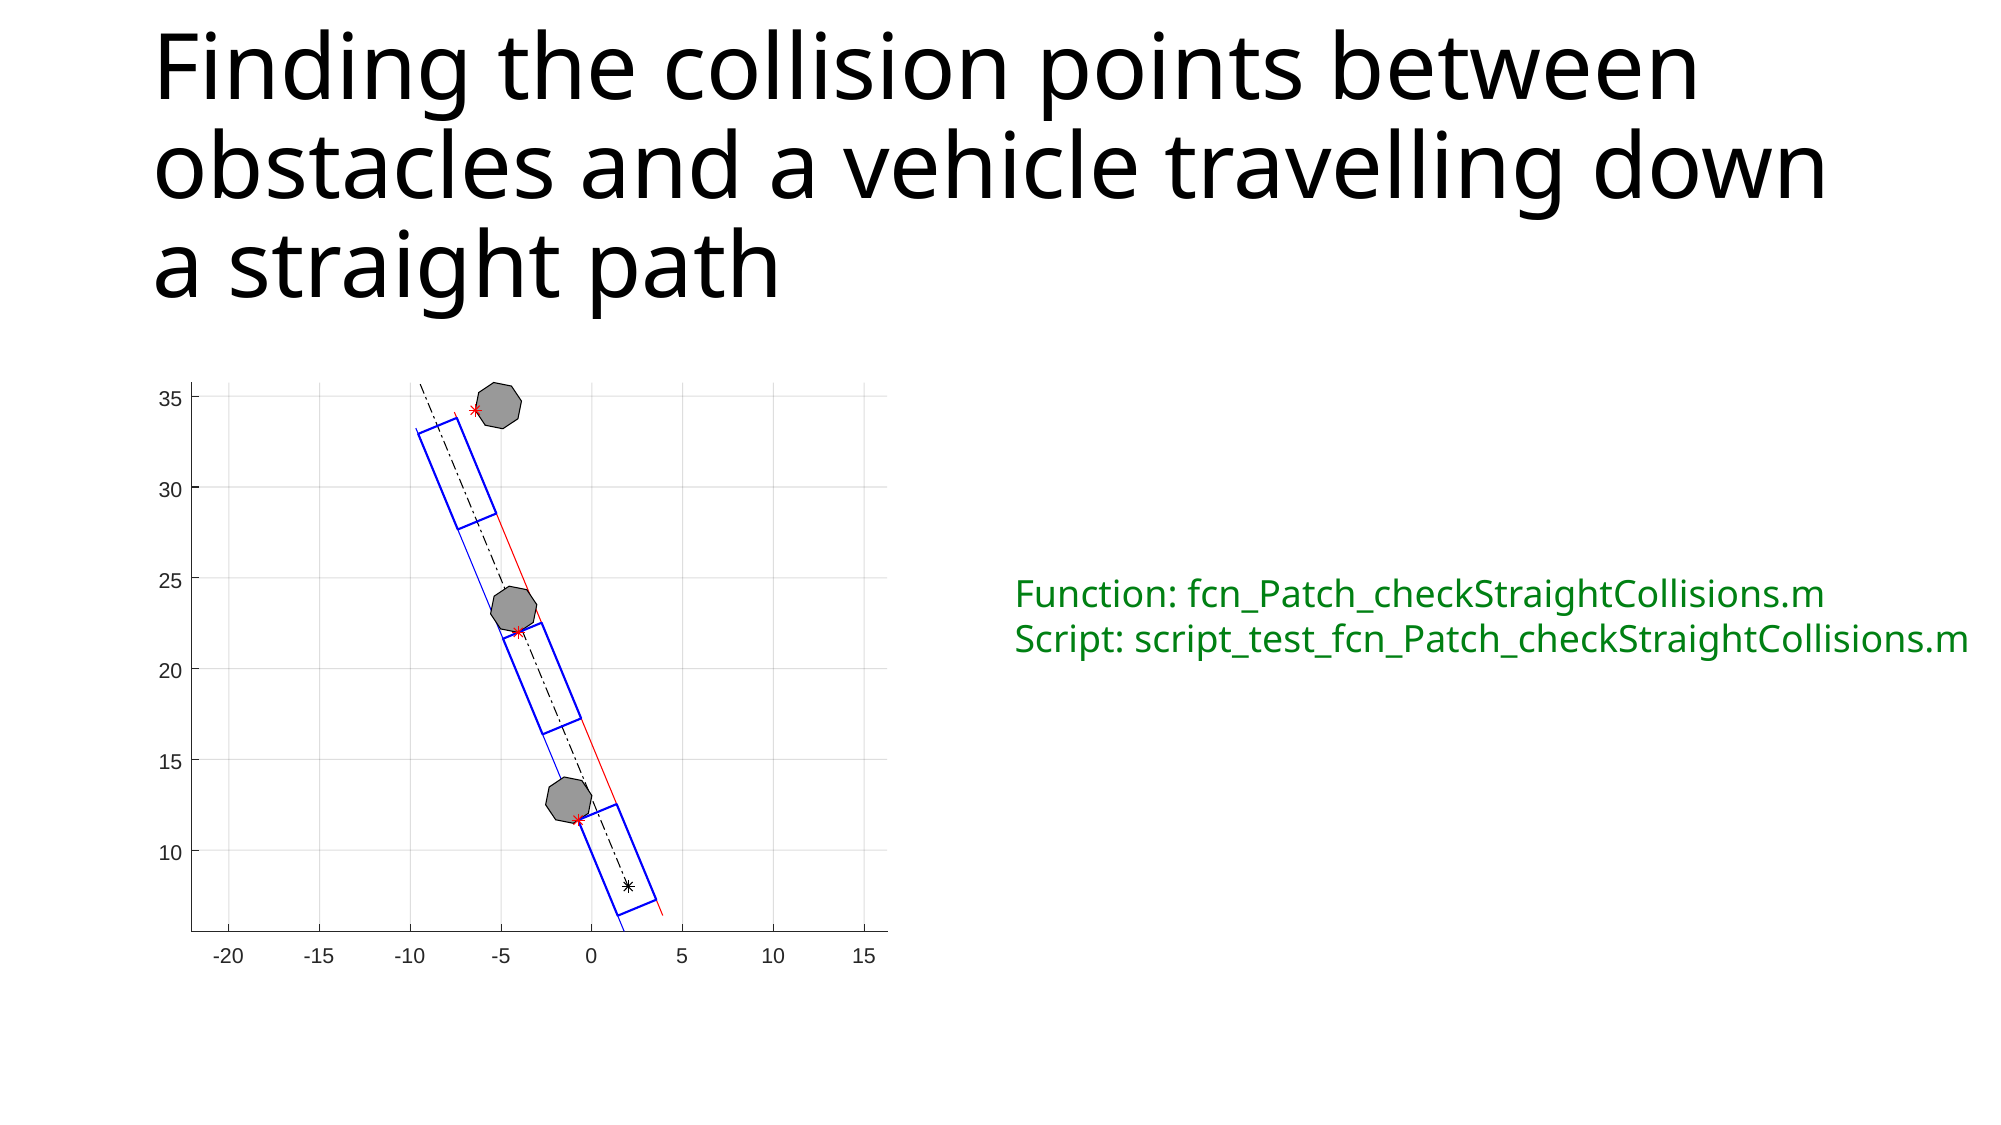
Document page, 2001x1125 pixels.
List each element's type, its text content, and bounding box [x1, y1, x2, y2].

picture [74, 332, 971, 1005]
text_box Function: fcn_Patch_checkStraightCollisions.m Script: script_test_fcn_Patch_checkStraightCollisions.m [999, 562, 2000, 668]
title Finding the collision points between obstacles and a vehicle travelling down a straight path [137, 59, 1863, 278]
